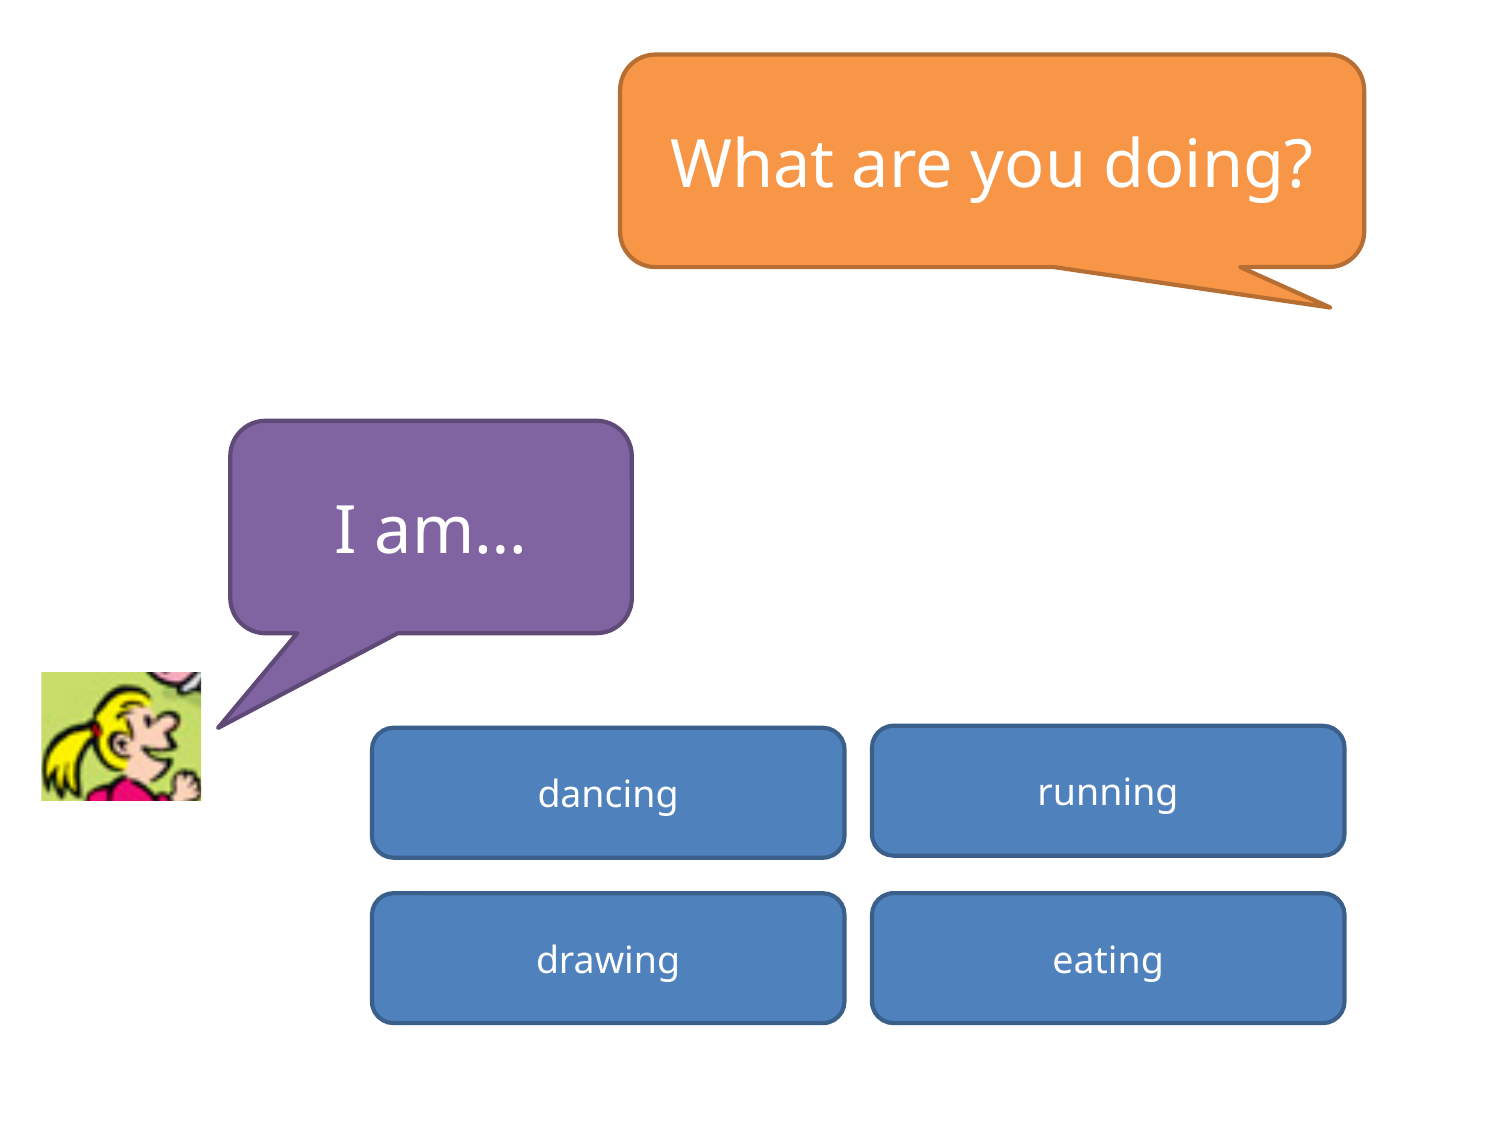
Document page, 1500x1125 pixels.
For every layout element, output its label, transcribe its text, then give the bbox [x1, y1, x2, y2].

text_box dancing [369, 725, 847, 860]
text_box running [869, 723, 1347, 858]
picture [40, 672, 202, 801]
text_box eating [869, 891, 1347, 1026]
text_box What are you doing? [617, 52, 1367, 310]
text_box I am… [216, 418, 634, 730]
text_box drawing [369, 891, 847, 1026]
